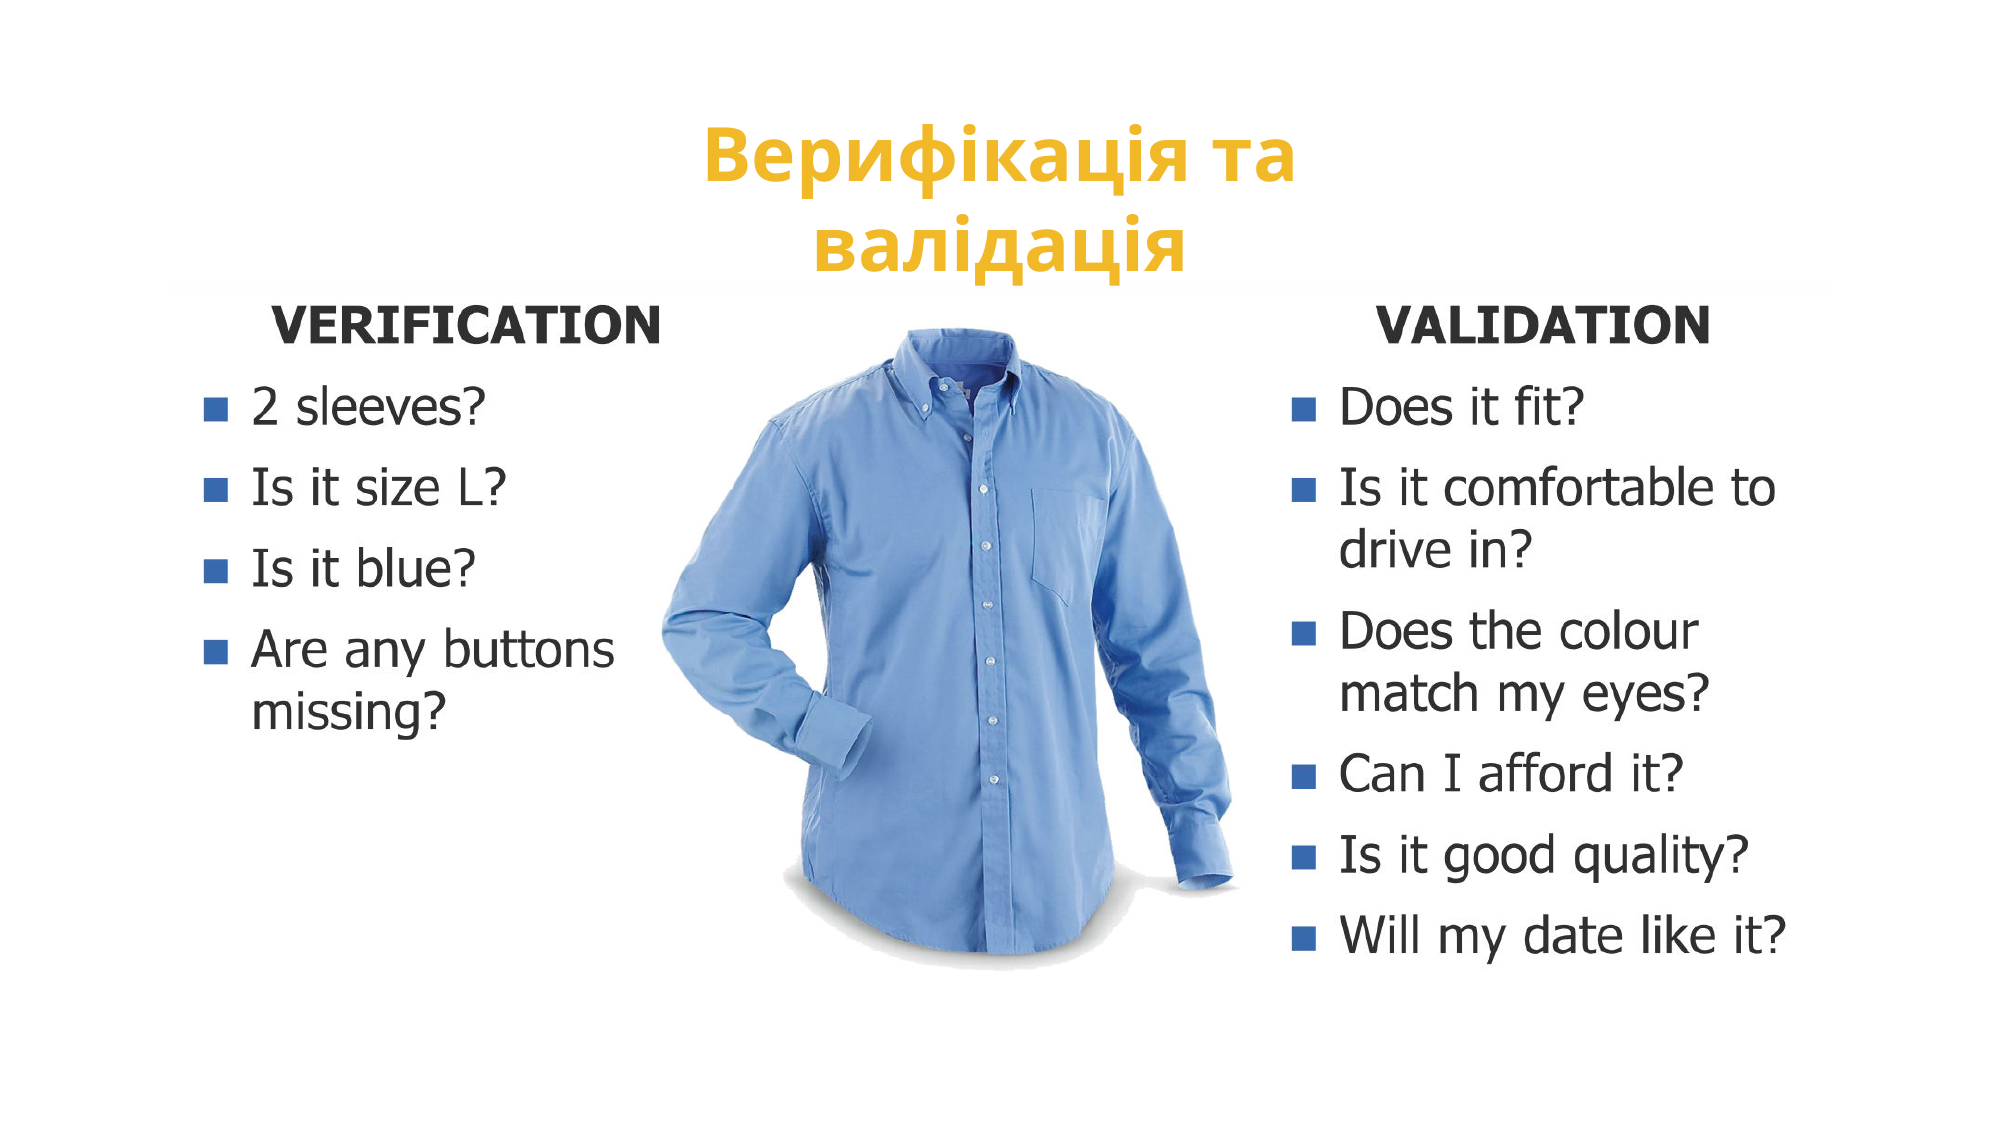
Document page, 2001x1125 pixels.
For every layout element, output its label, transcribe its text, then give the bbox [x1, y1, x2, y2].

text_box Верифікація та валідація [497, 98, 1503, 234]
picture [164, 287, 1836, 1014]
